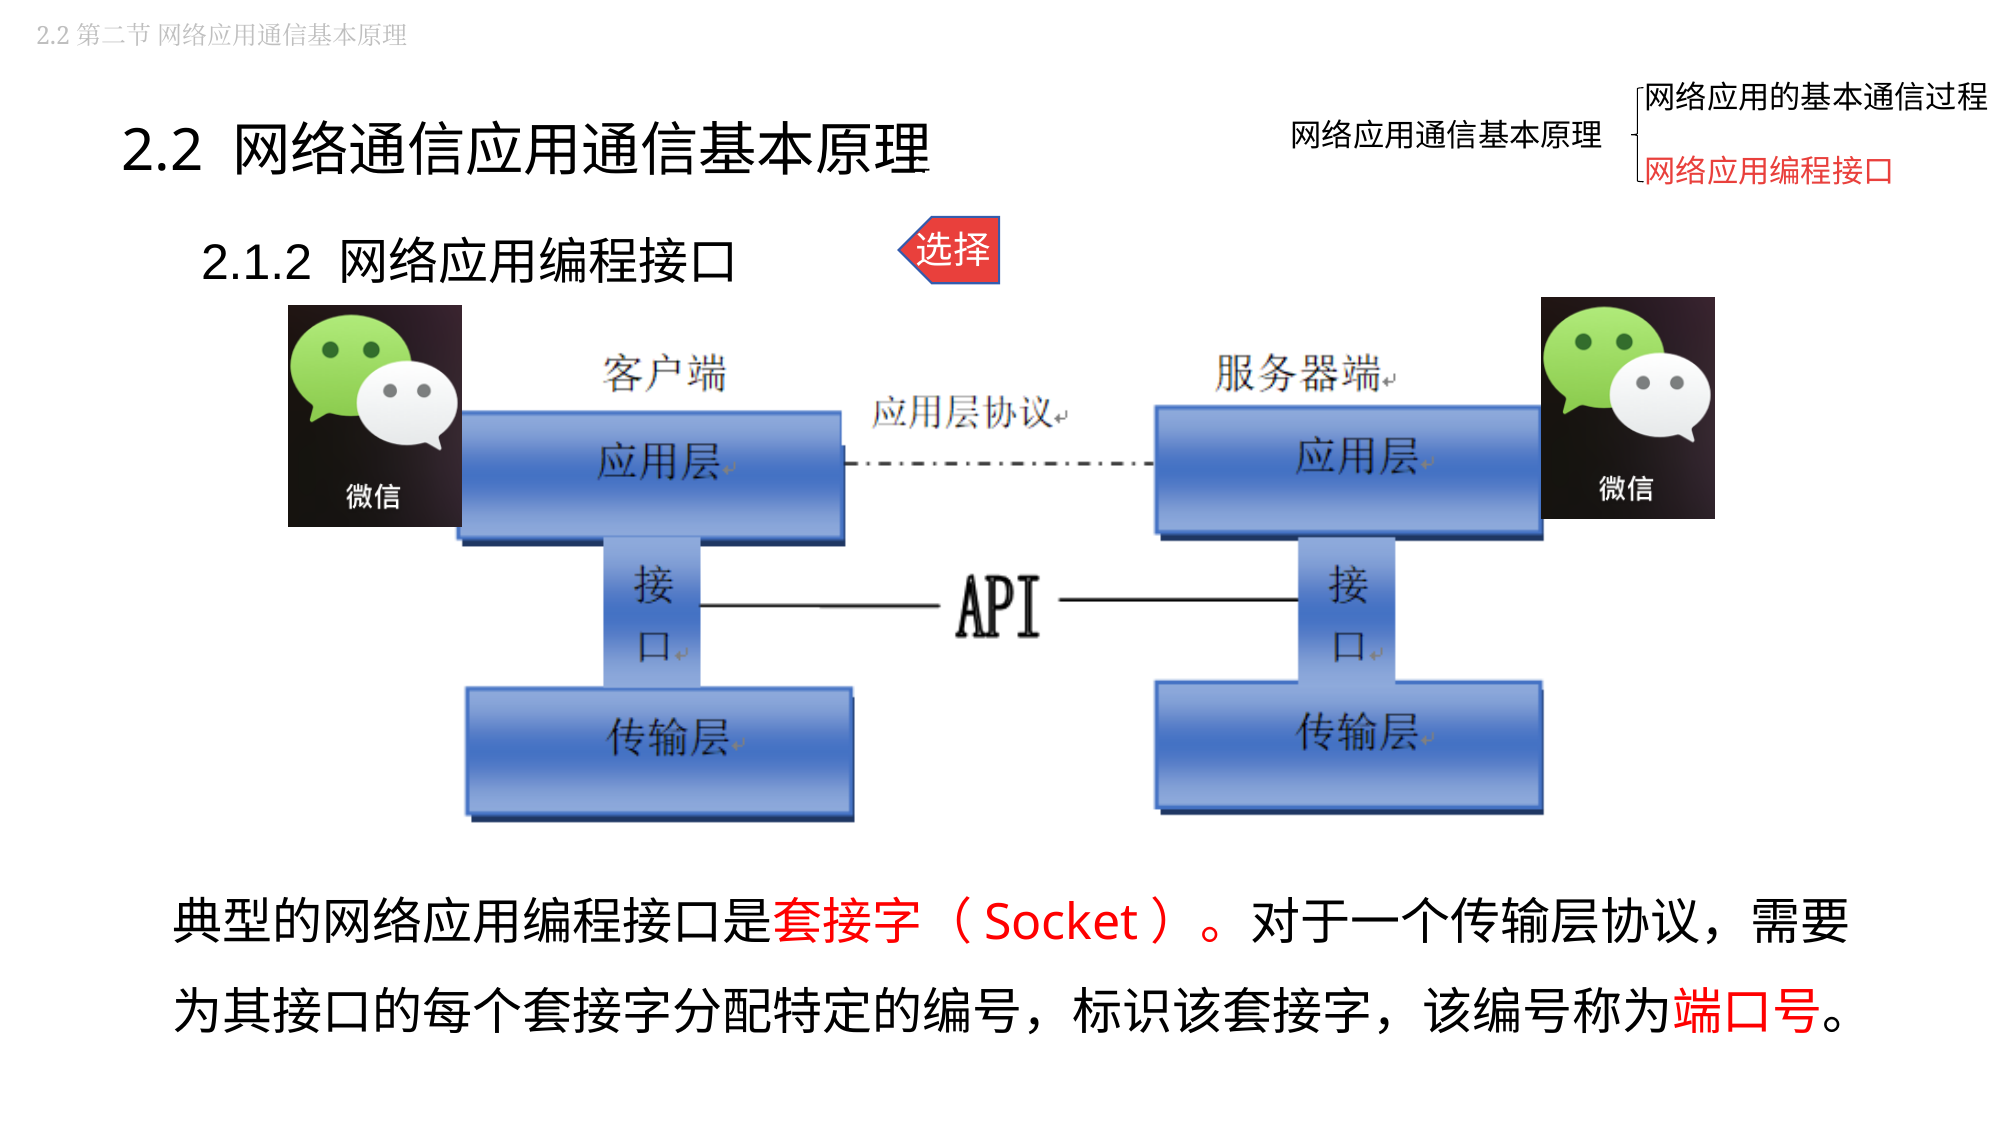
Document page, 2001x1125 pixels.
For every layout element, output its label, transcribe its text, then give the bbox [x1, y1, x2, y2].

text_box 2.1.2 网络应用编程接口 [186, 221, 1861, 350]
text_box 2.2第二节 网络应用通信基本原理 [21, 11, 423, 57]
text_box [926, 279, 1001, 285]
text_box 选择 [898, 144, 1009, 205]
picture [288, 297, 1715, 830]
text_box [1275, 69, 2000, 199]
title 2.2 网络通信应用通信基本原理 [106, 42, 1832, 260]
text_box 选择 [900, 218, 1007, 279]
text_box 典型的网络应用编程接口是套接字（Socket）。对于一个传输层协议，需要为其接口的每个套接字分配特定的编号，标识该套接字，该编号称为端口号。 [157, 852, 1890, 1048]
